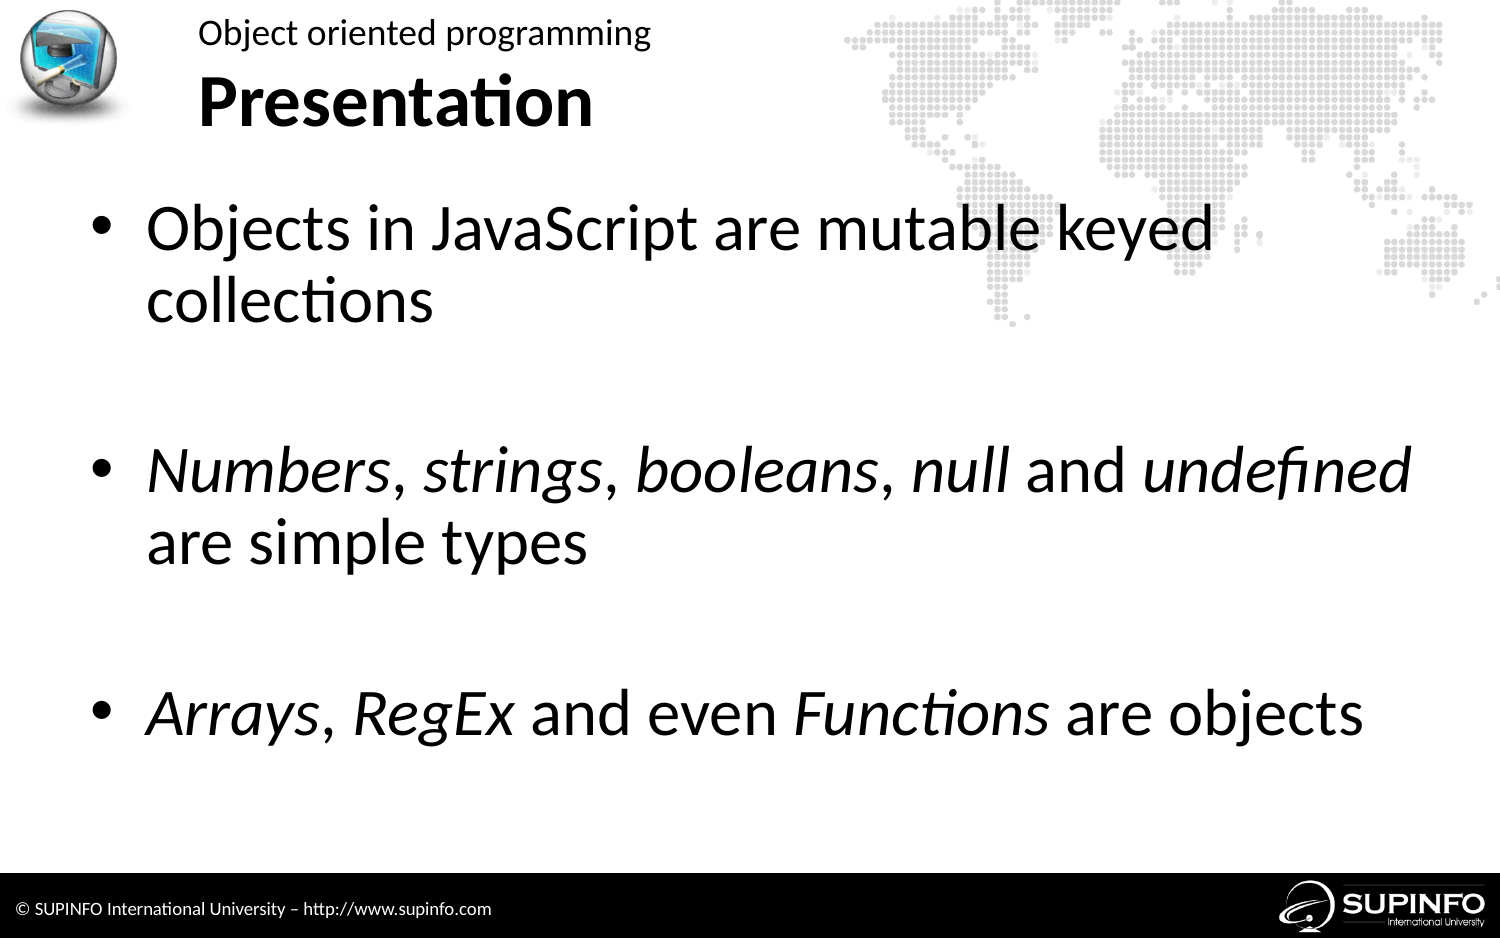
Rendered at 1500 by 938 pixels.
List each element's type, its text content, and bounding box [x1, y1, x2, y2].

list Objects in JavaScript are mutable keyed collections Numbers, strings, booleans, null and undefined are simple types Arrays, RegEx and even Functions are objects [74, 184, 1460, 880]
title Presentation [182, 56, 1459, 139]
picture [844, 0, 1500, 327]
picture [1269, 870, 1494, 938]
list Object oriented programming [182, 0, 1460, 56]
picture [0, 7, 136, 127]
